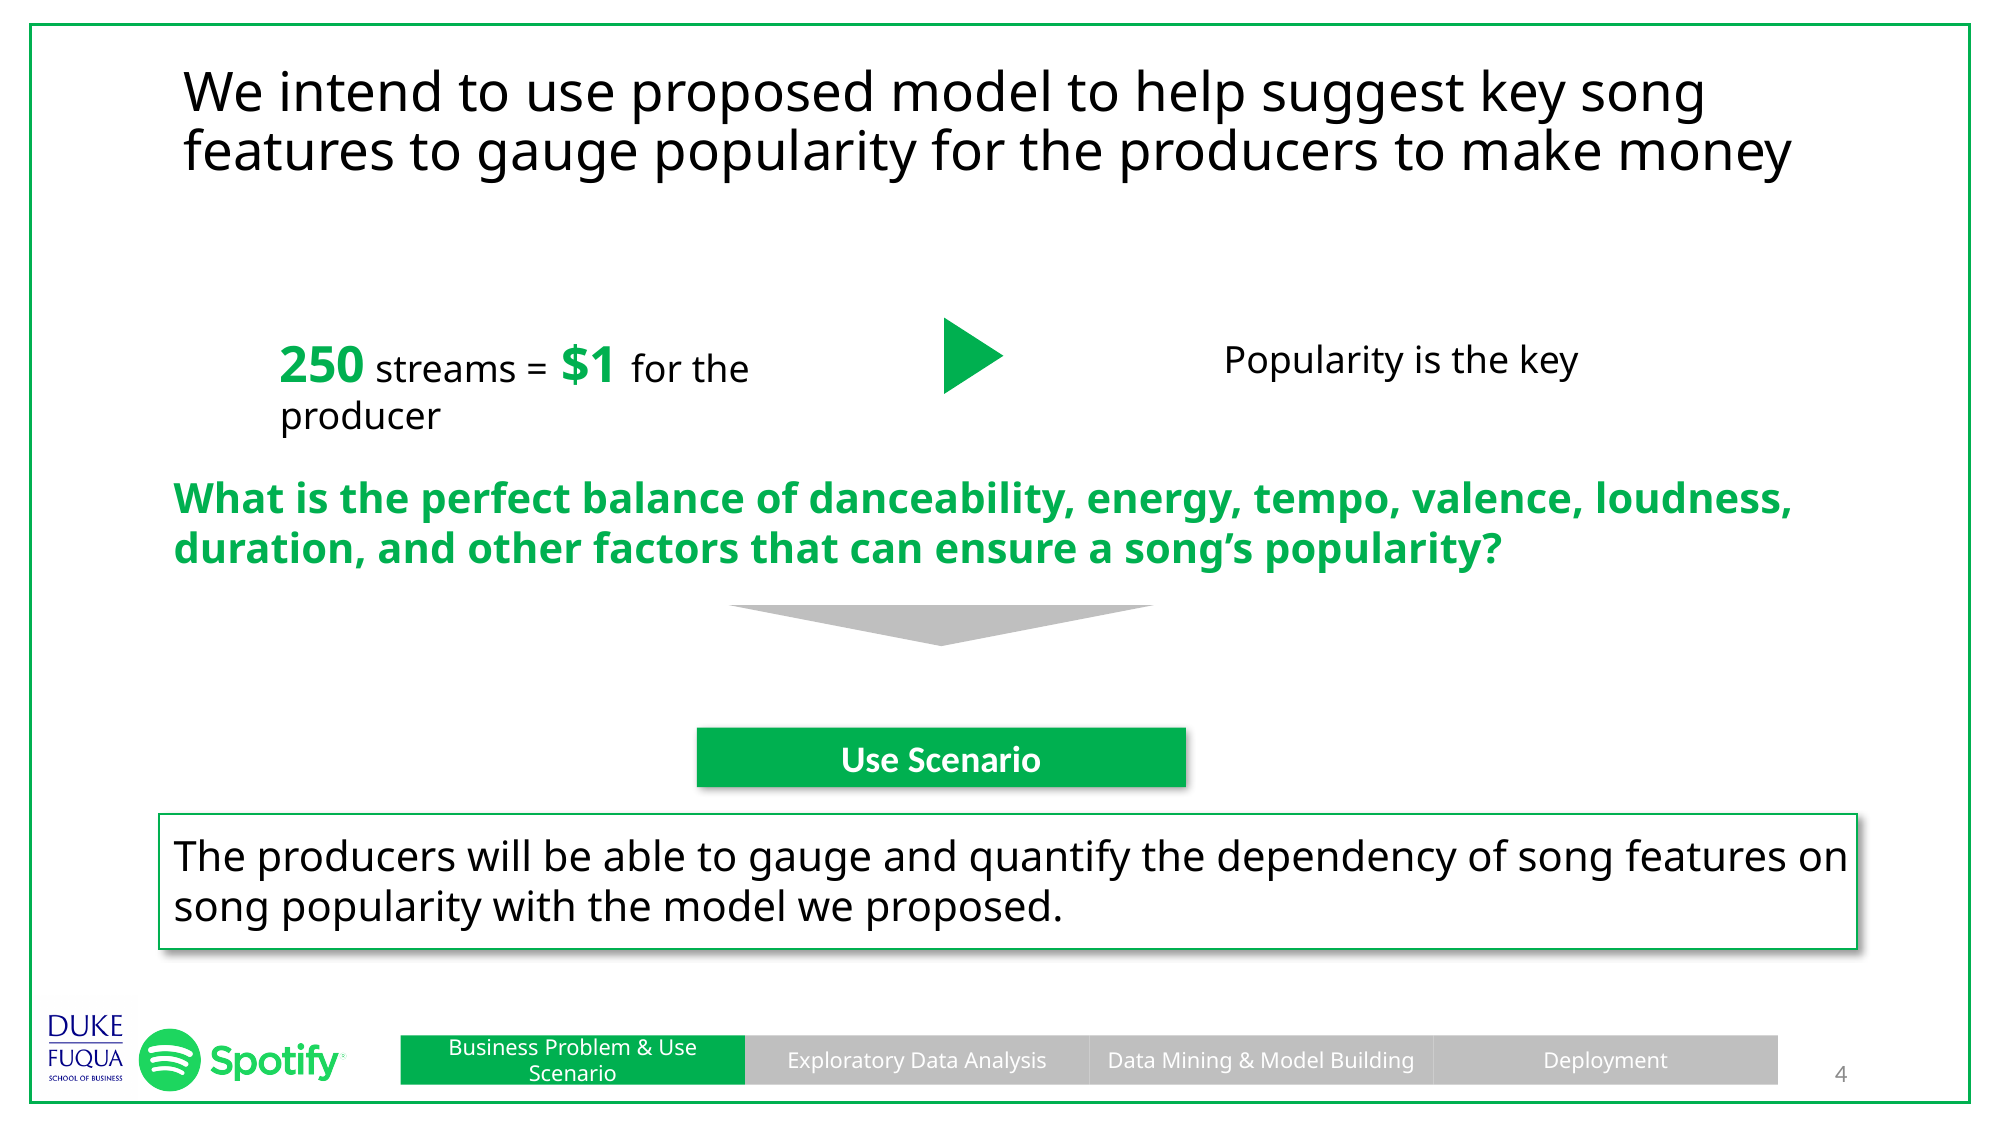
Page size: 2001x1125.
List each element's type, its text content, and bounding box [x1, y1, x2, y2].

text_box 250 streams = $1 for the producer [265, 325, 888, 445]
slide_number 3 [1412, 1042, 1863, 1103]
text_box Use Scenario [696, 727, 1187, 788]
text_box What is the perfect balance of danceability, energy, tempo, valence, loudness, duration, and other factors that can ensure a song’s popularity? [158, 464, 1858, 579]
picture [33, 995, 348, 1101]
text_box [944, 317, 1004, 394]
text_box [158, 814, 1895, 950]
text_box Popularity is the key [1208, 328, 1831, 388]
text_box [728, 604, 1155, 648]
title We intend to use proposed model to help suggest key song features to gauge popularity for the producers to make money [168, 48, 1831, 200]
